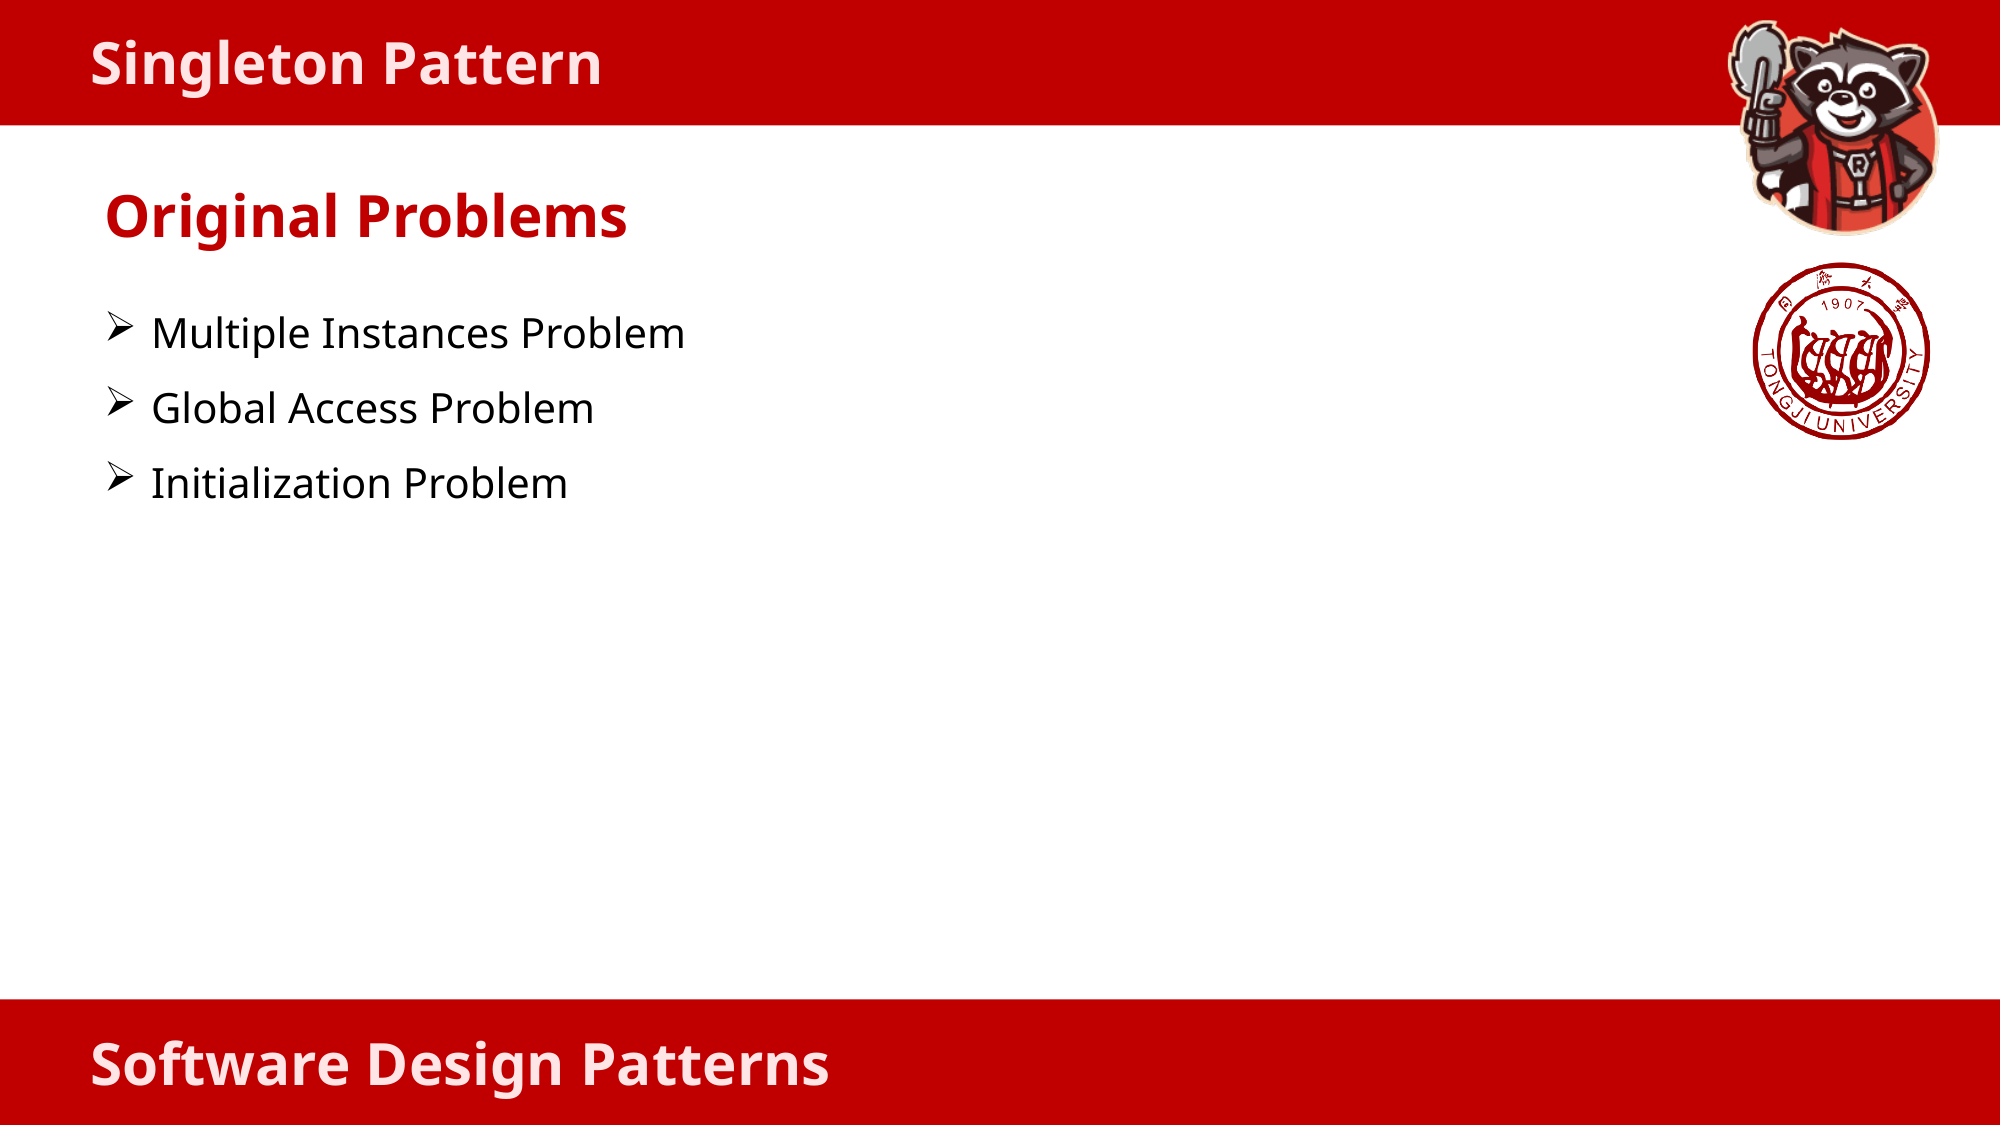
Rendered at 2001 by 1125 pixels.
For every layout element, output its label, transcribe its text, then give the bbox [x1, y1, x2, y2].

text_box [0, 998, 2000, 1125]
text_box [0, 0, 2000, 126]
text_box Original Problems [89, 172, 727, 257]
picture [1723, 19, 1948, 239]
text_box Singleton Pattern [75, 18, 763, 104]
text_box Multiple Instances Problem Global Access Problem Initialization Problem [89, 274, 1539, 964]
picture [1752, 254, 1936, 440]
text_box Software Design Patterns [75, 1019, 1092, 1104]
